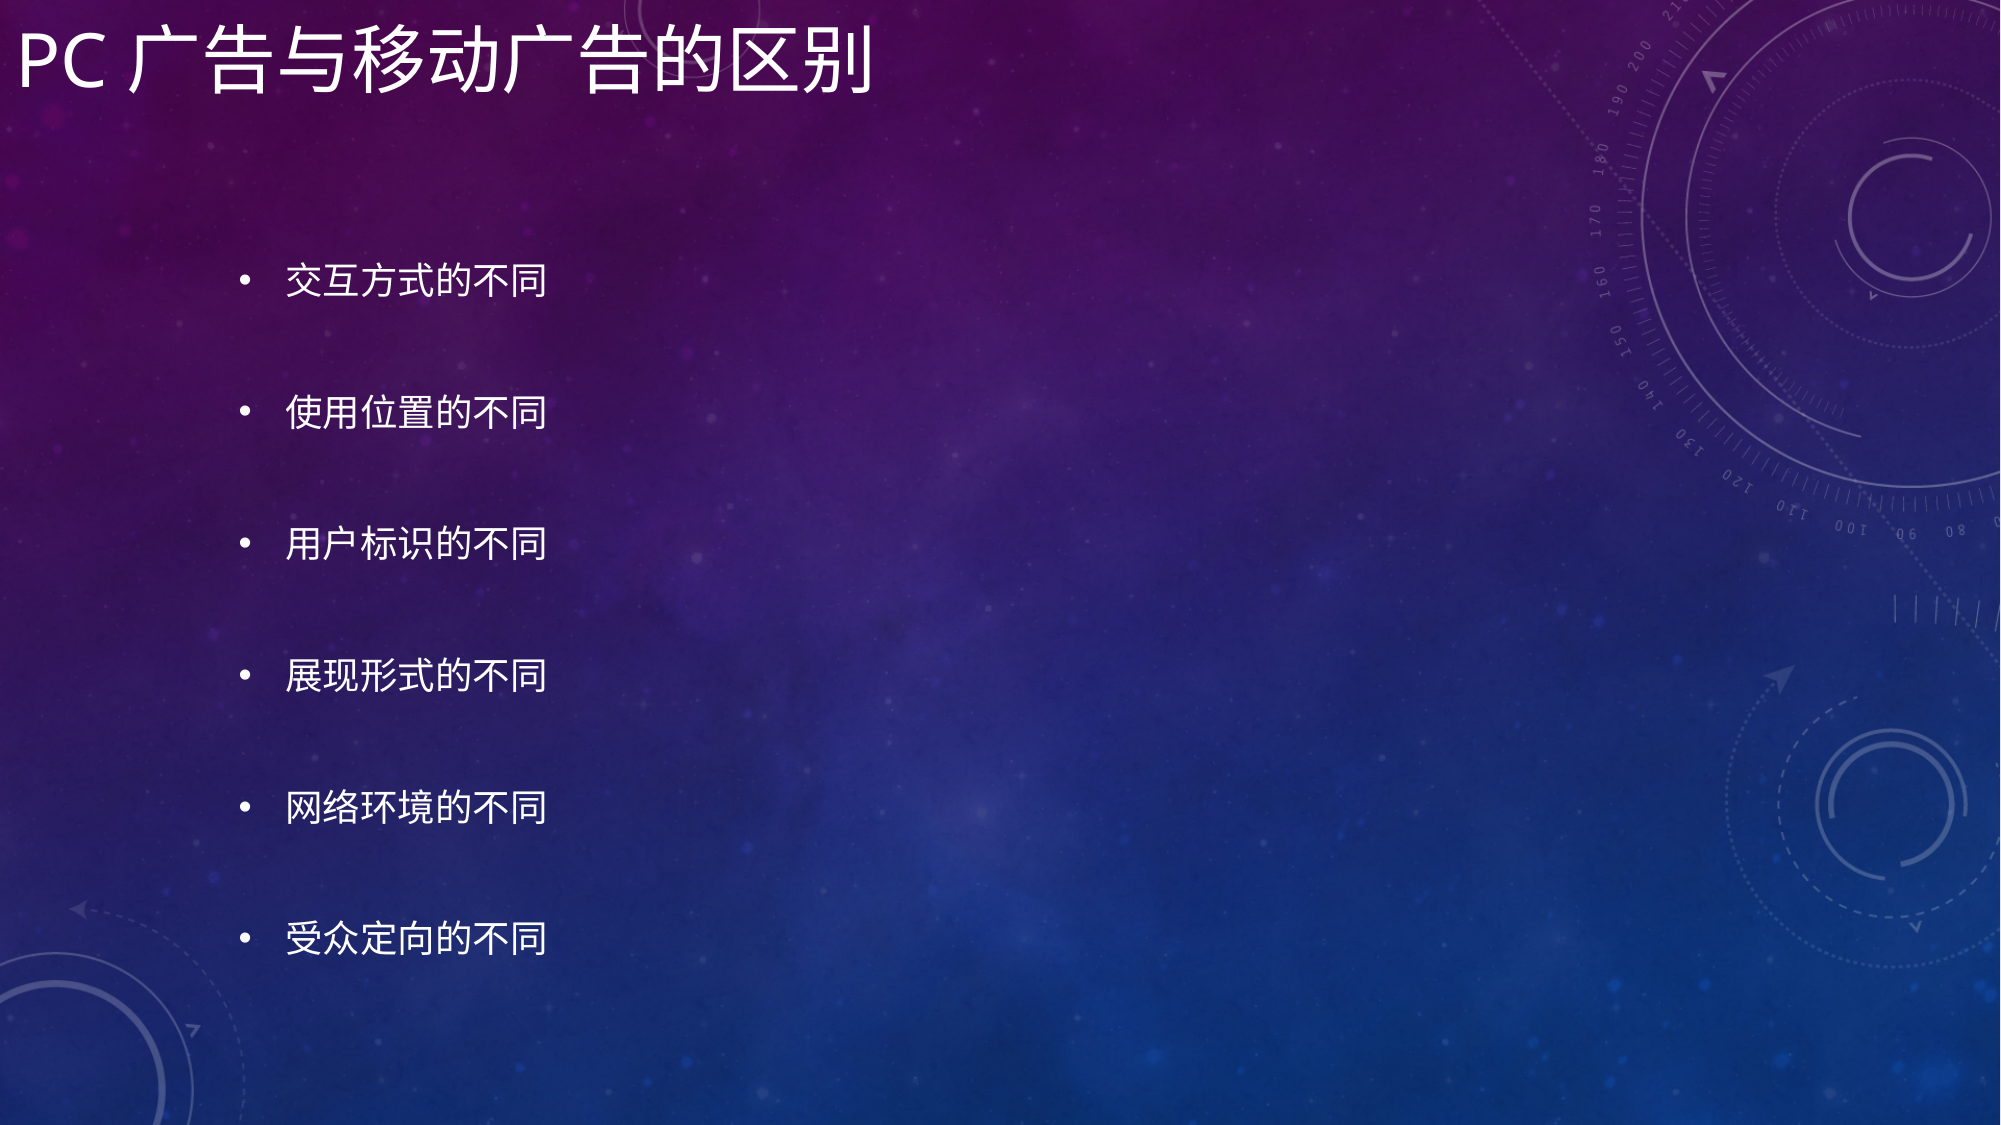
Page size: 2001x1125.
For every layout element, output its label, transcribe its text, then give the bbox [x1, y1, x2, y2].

title PC广告与移动广告的区别 [0, 0, 1662, 116]
picture [0, 0, 2001, 1125]
list 交互方式的不同 使用位置的不同 用户标识的不同 展现形式的不同 网络环境的不同 受众定向的不同 [223, 249, 1886, 1032]
